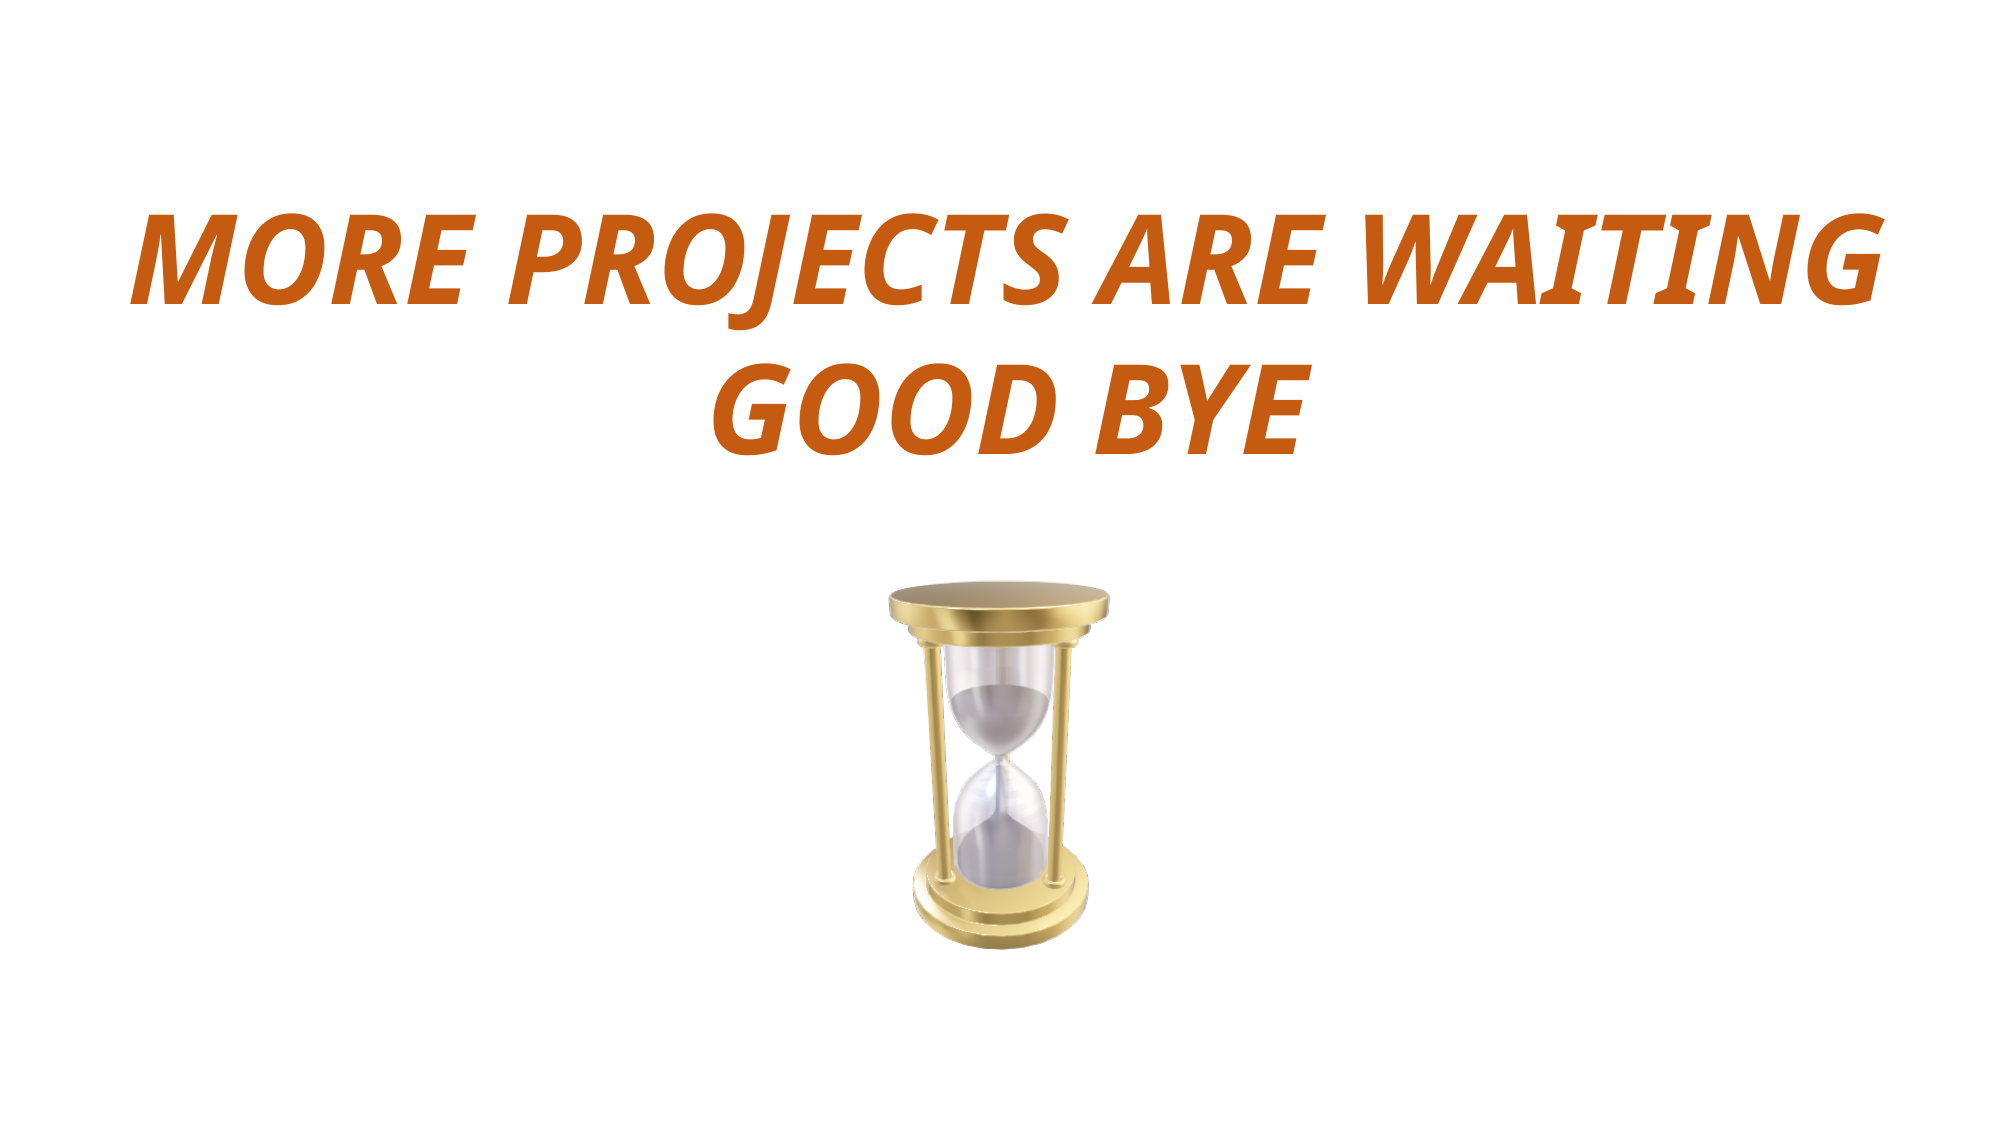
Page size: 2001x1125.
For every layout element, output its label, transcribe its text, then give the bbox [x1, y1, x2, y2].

picture [807, 562, 1193, 953]
text_box MORE PROJECTS ARE WAITING GOOD BYE [7, 172, 2000, 487]
